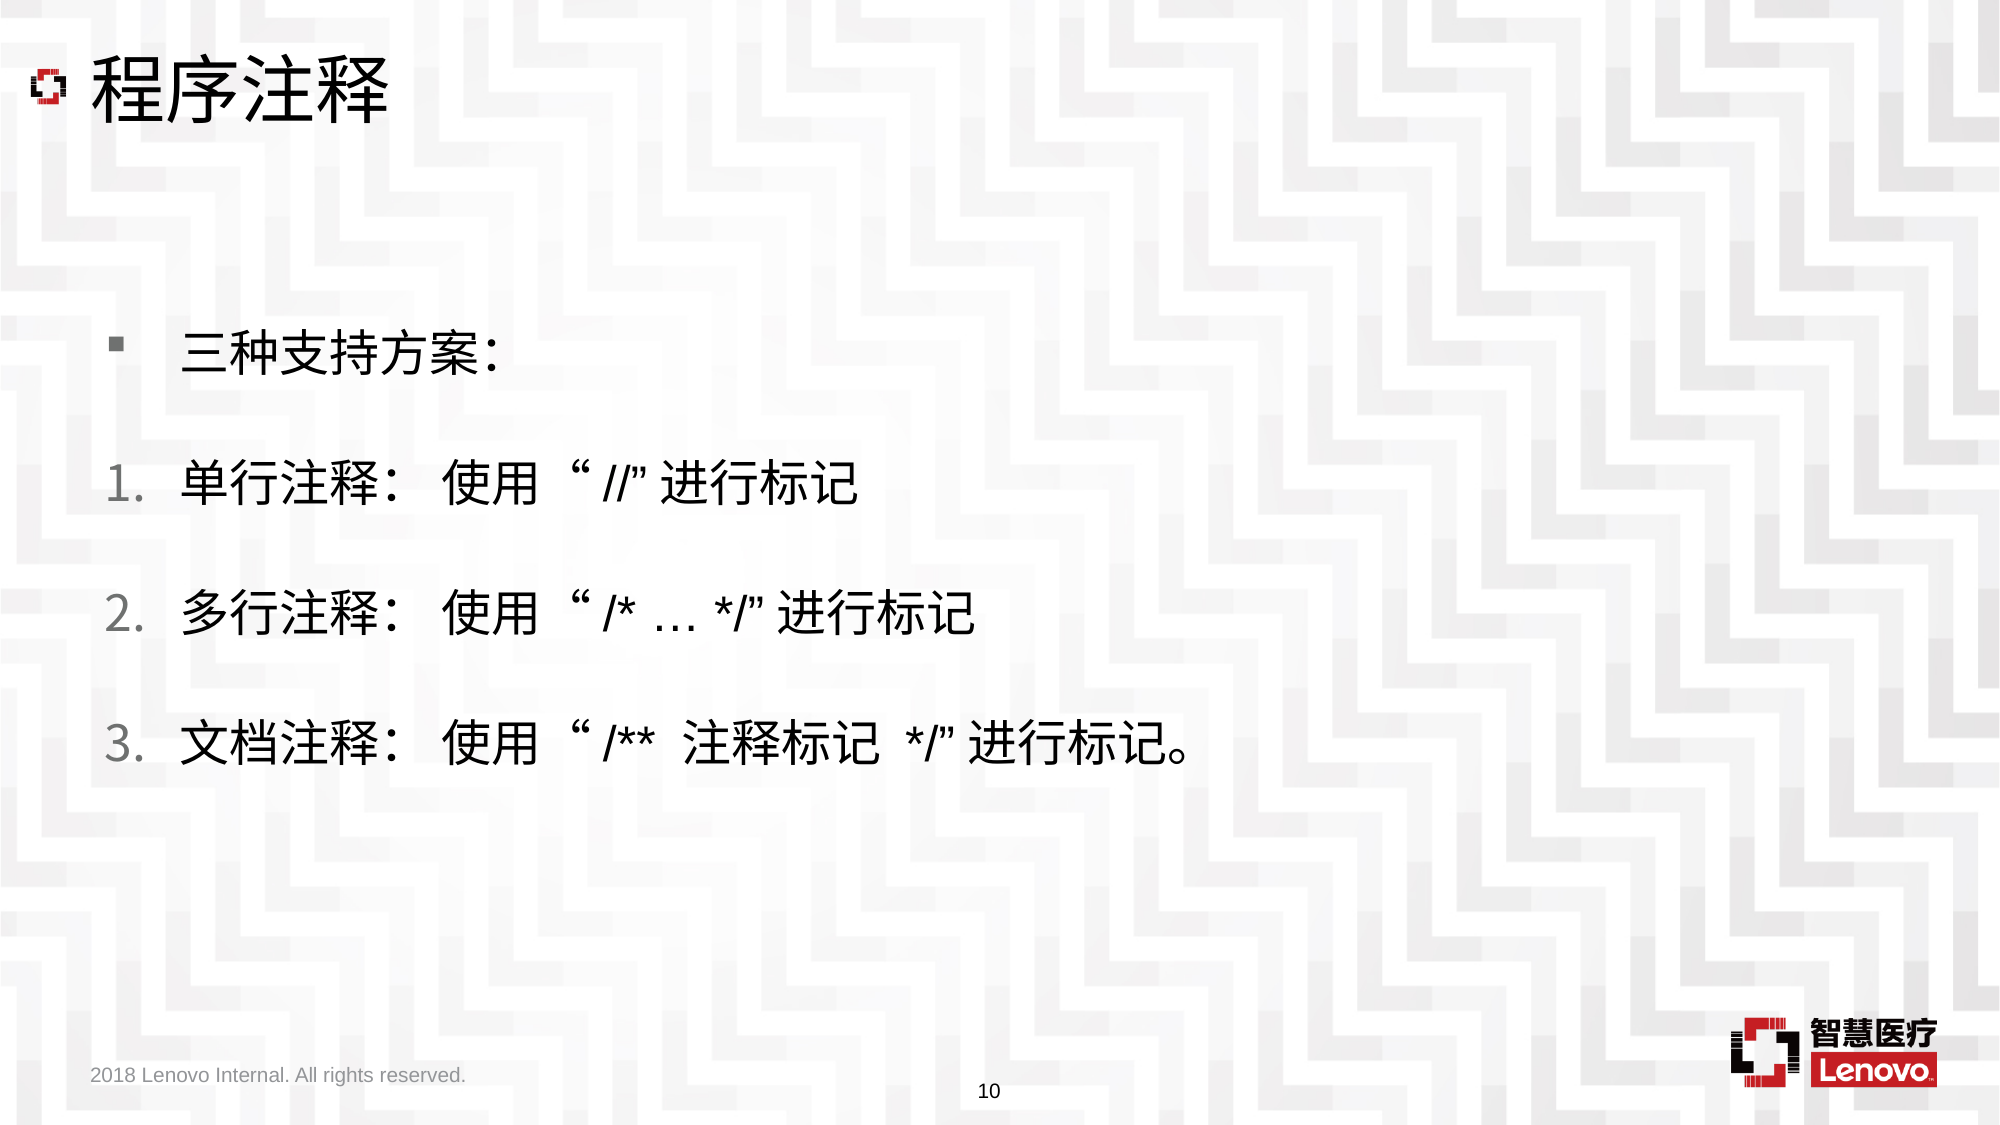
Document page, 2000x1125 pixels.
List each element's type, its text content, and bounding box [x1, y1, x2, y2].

title 程序注释 [90, 45, 1907, 131]
text_box 三种支持方案： 单行注释： 使用“//”进行标记 多行注释： 使用“/* … */”进行标记 文档注释： 使用“/** 注释标记 */”进行标记。 [89, 253, 1952, 994]
footer 2018 Lenovo Internal. All rights reserved. [90, 1061, 724, 1088]
picture [0, 0, 2000, 1125]
